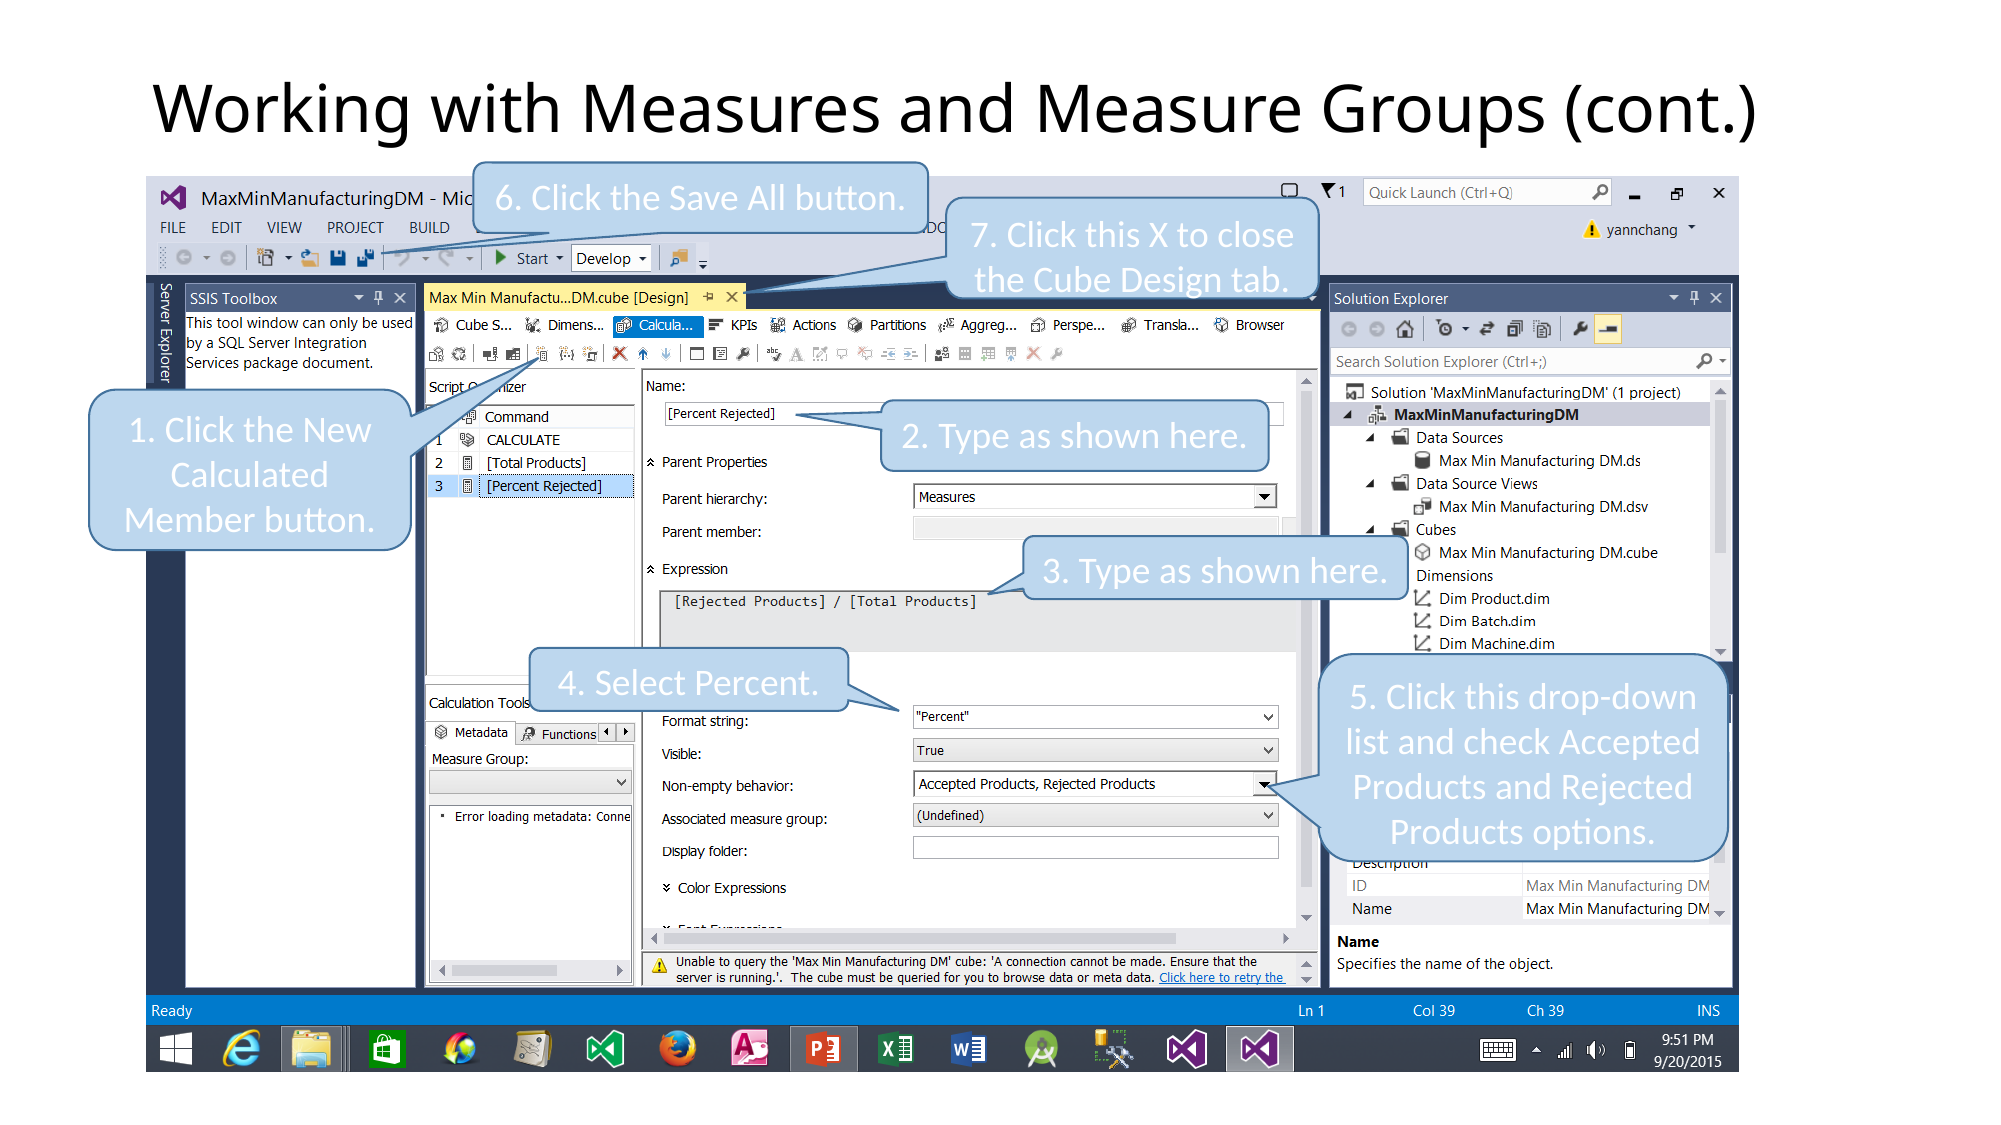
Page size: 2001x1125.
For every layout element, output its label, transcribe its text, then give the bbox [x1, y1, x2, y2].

text_box 6. Click the Save All button. [472, 161, 930, 176]
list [146, 176, 1740, 1073]
text_box 1. Click the New Calculated Member button. [88, 388, 146, 552]
text_box Working with Measures and Measure Groups (cont.) [137, 59, 1863, 163]
